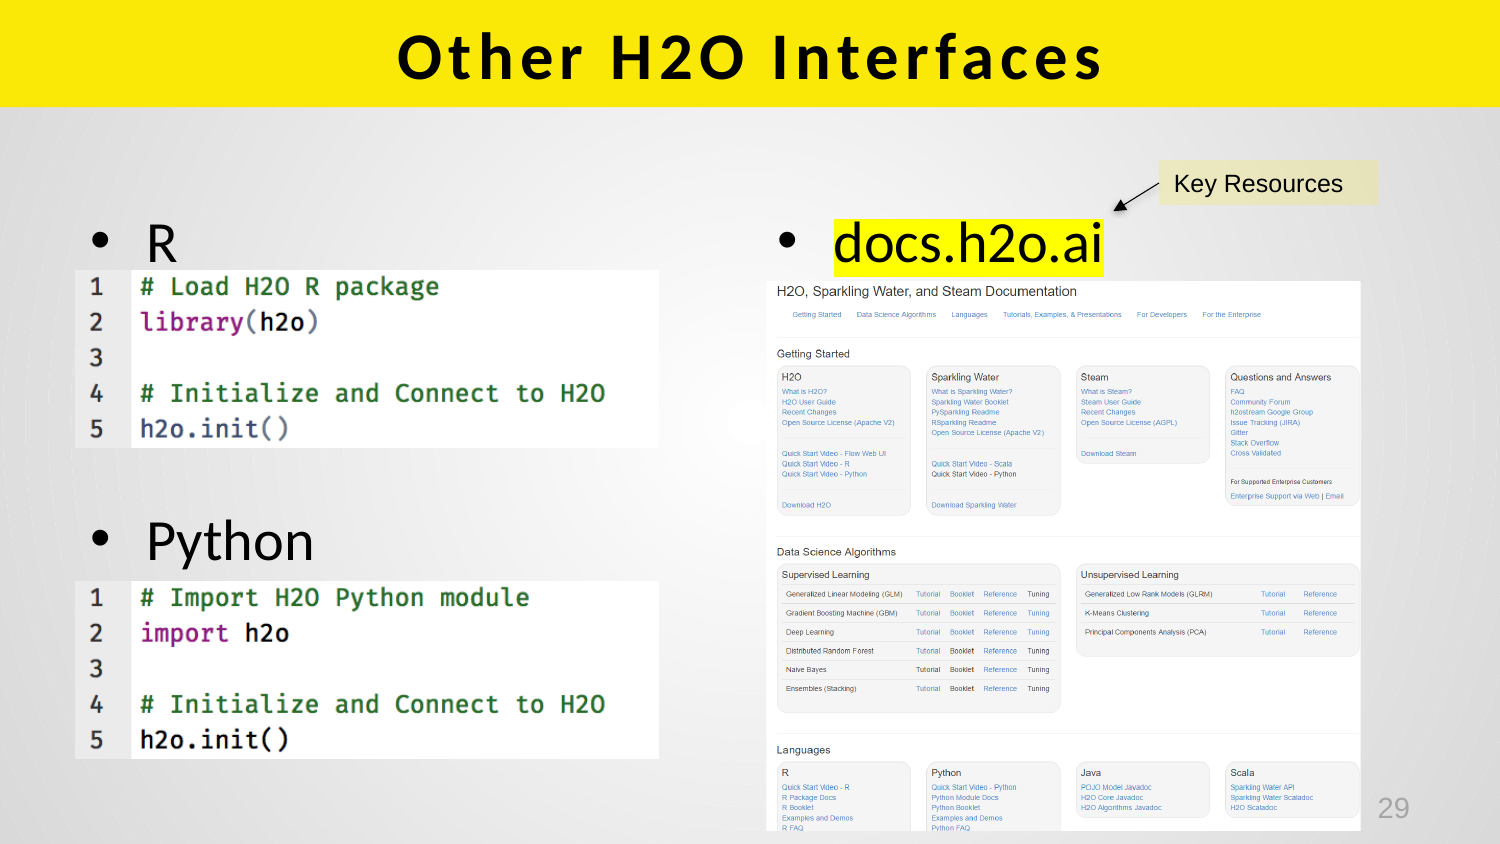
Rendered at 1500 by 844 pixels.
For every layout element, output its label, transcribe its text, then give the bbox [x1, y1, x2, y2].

text_box Key Resources [1159, 160, 1379, 205]
picture [74, 270, 659, 448]
picture [766, 281, 1362, 831]
list R Python [75, 196, 738, 754]
picture [75, 581, 660, 760]
slide_number 29 [1366, 782, 1425, 827]
list docs.h2o.ai [762, 196, 1425, 754]
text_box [1113, 182, 1160, 212]
title Other H2O Interfaces [75, 0, 1425, 108]
